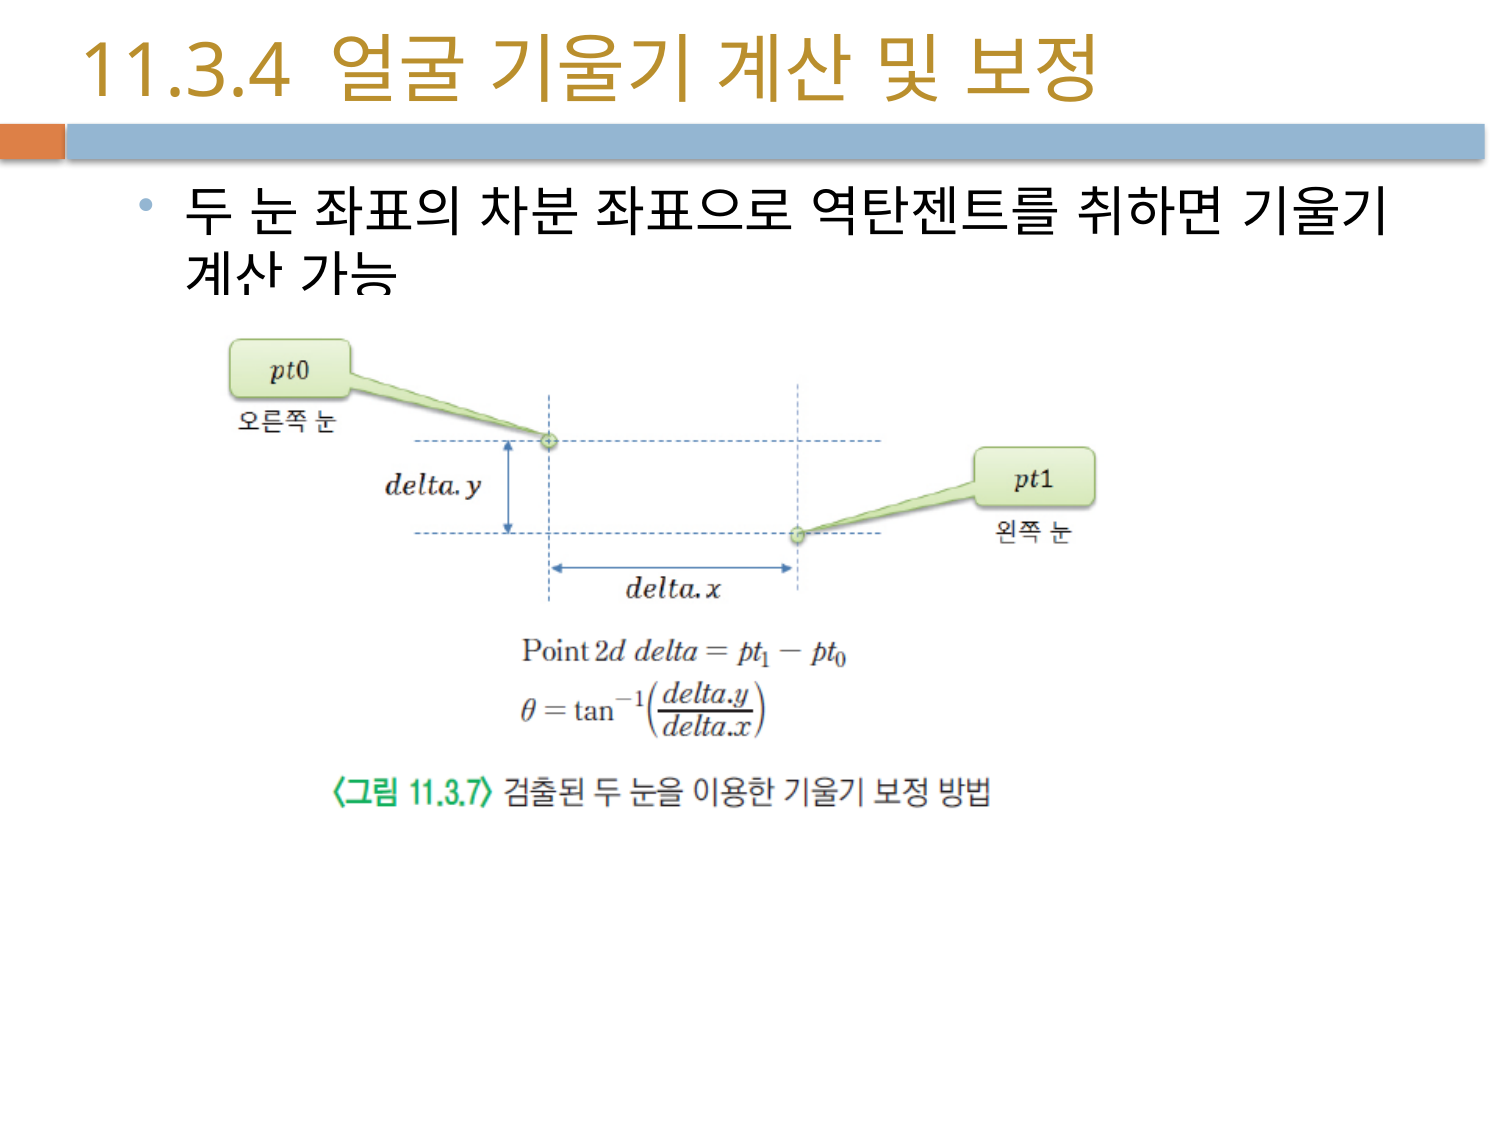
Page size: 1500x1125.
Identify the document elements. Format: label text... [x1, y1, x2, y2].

title 11.3.4 얼굴 기울기 계산 및 보정 [64, 7, 1471, 126]
picture [159, 295, 1160, 842]
list 두 눈 좌표의 차분 좌표으로 역탄젠트를 취하면 기울기 계산 가능 [64, 169, 1471, 1056]
